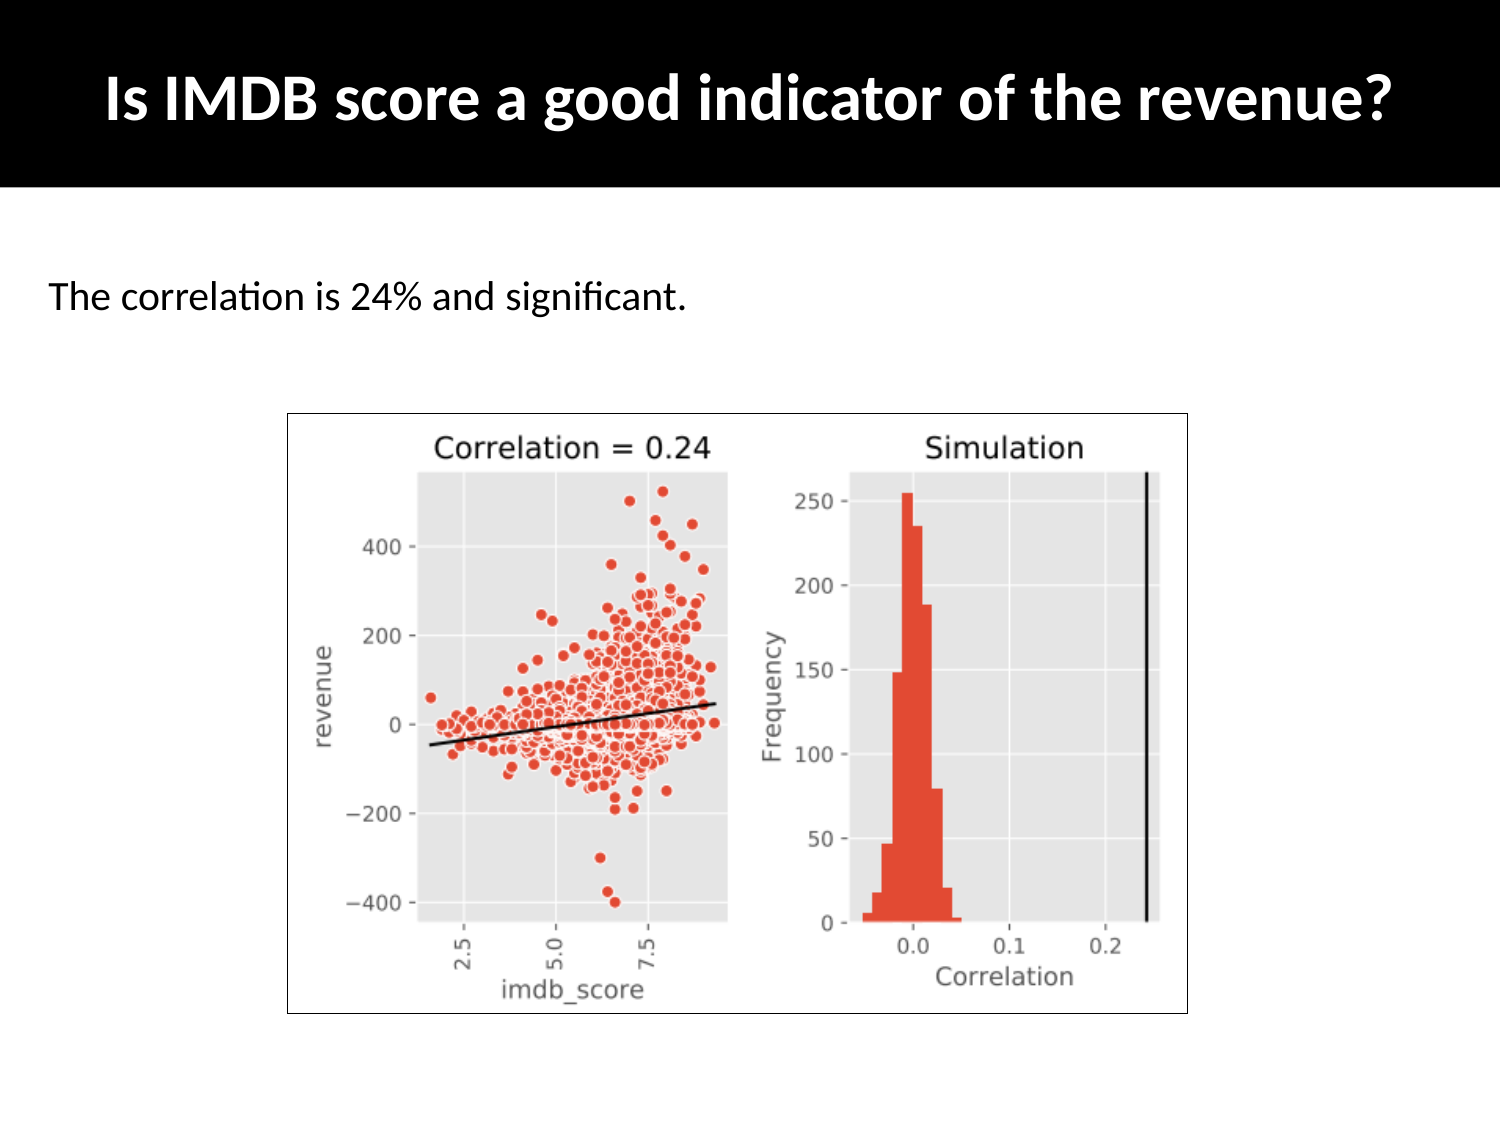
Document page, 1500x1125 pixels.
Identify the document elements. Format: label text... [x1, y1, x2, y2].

text_box The correlation is 24% and significant. [33, 261, 703, 327]
title Is IMDB score a good indicator of the revenue? [0, 0, 1500, 188]
picture [287, 413, 1188, 1015]
